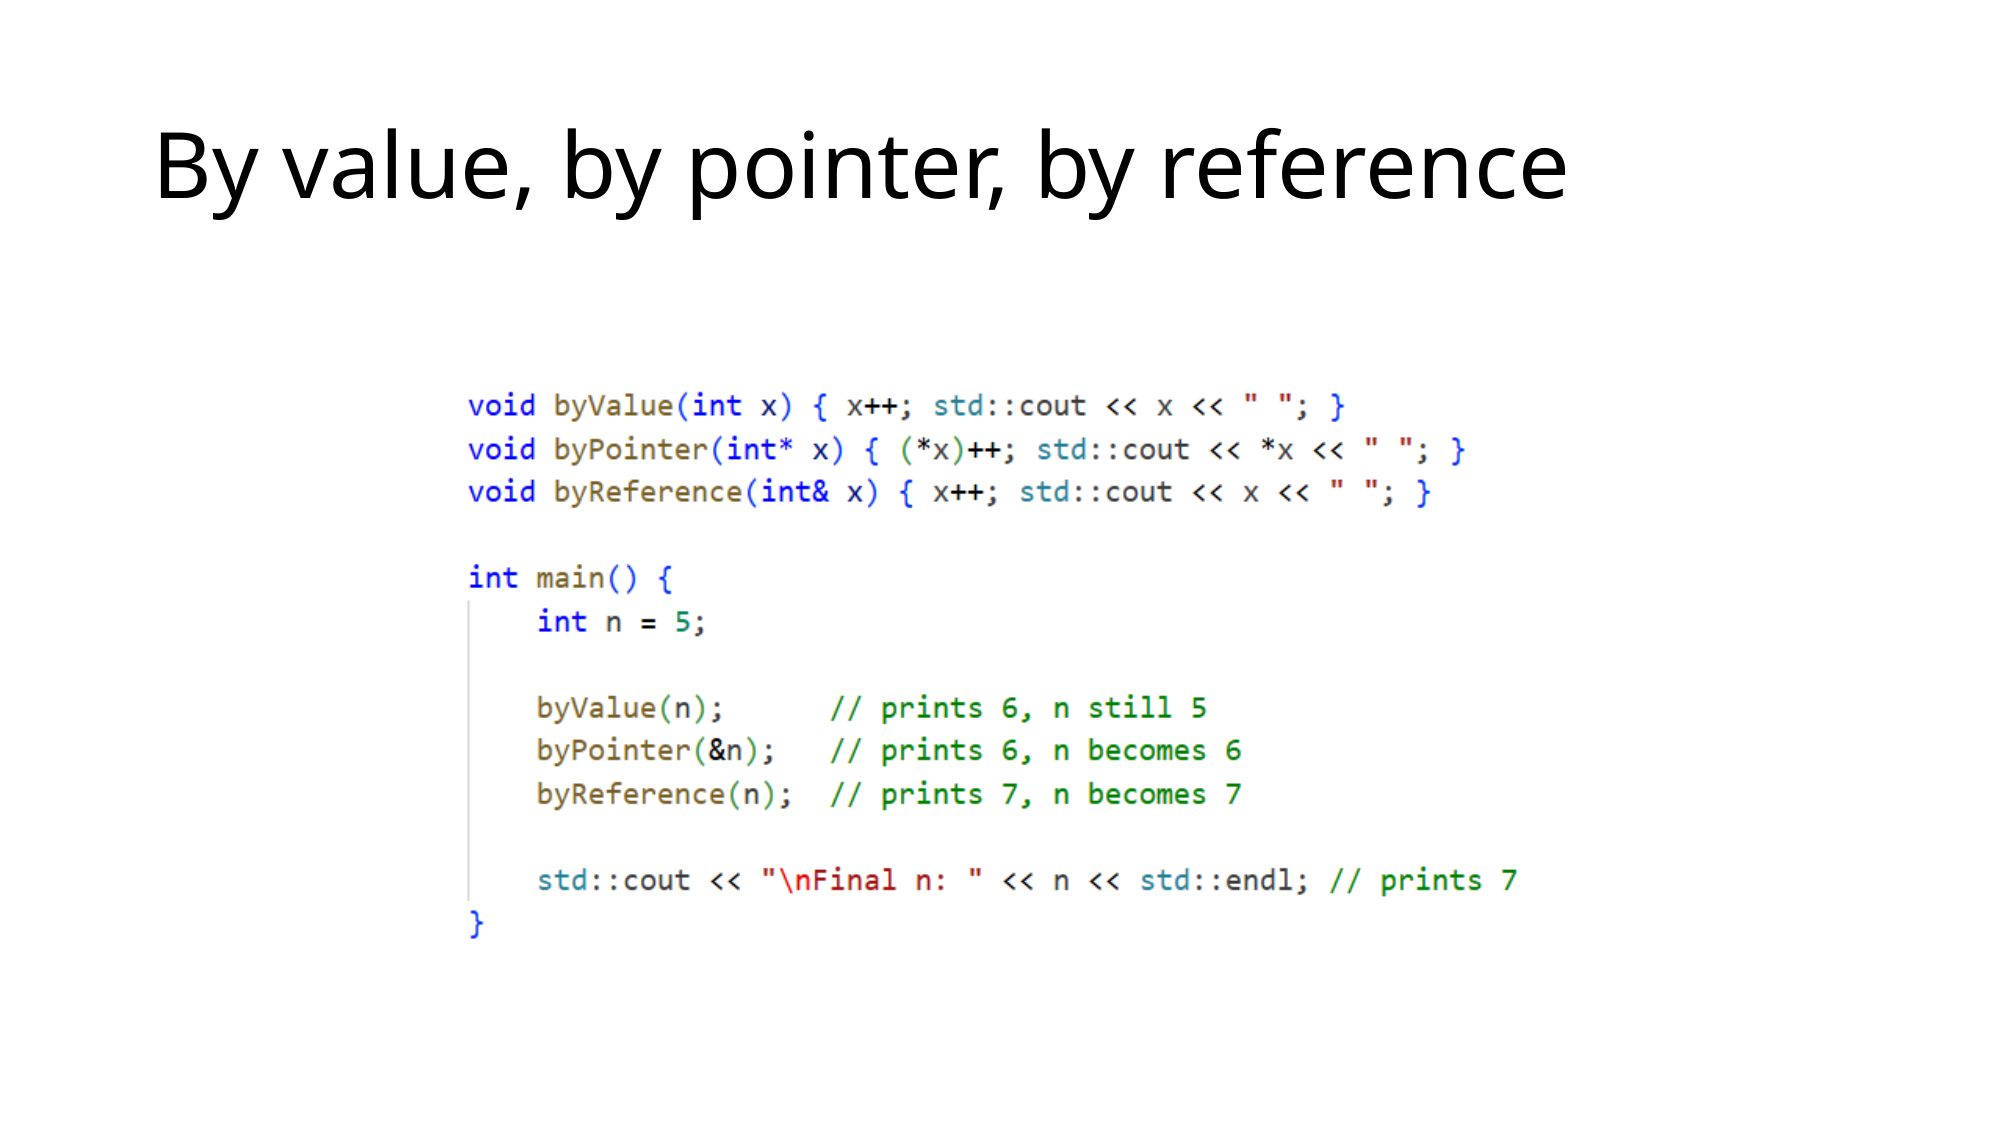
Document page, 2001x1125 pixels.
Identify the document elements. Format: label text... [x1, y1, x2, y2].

title By value, by pointer, by reference [137, 59, 1863, 278]
picture [449, 375, 1551, 953]
